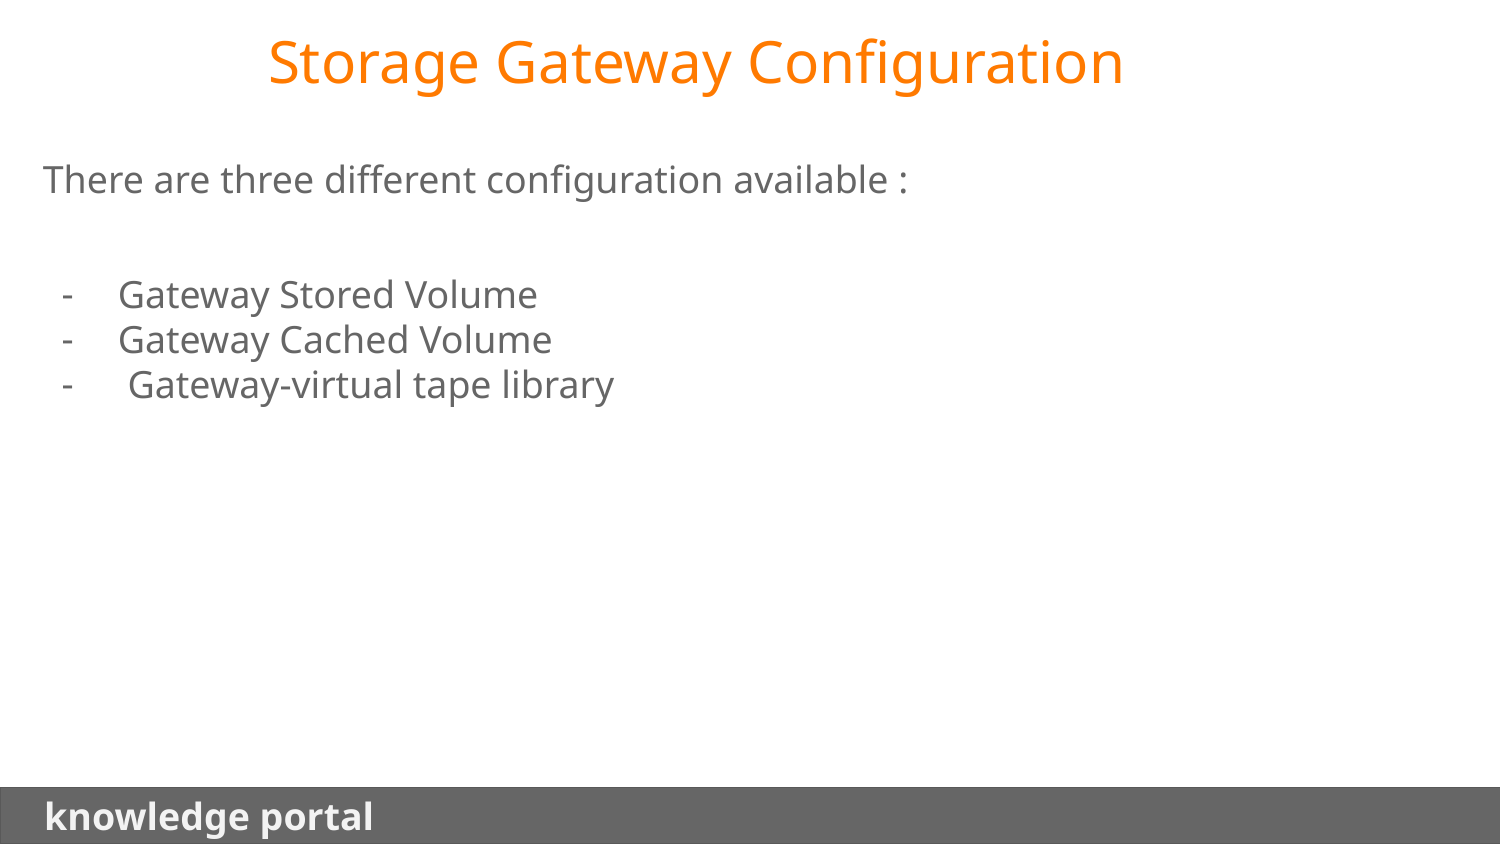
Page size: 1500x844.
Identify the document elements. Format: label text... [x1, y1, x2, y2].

subtitle Storage Gateway Configuration [0, 10, 1404, 141]
text_box knowledge portal [0, 787, 1500, 844]
text_box There are three different configuration available : Gateway Stored Volume Gateway Cached Volume Gateway-virtual tape library [27, 140, 1338, 650]
